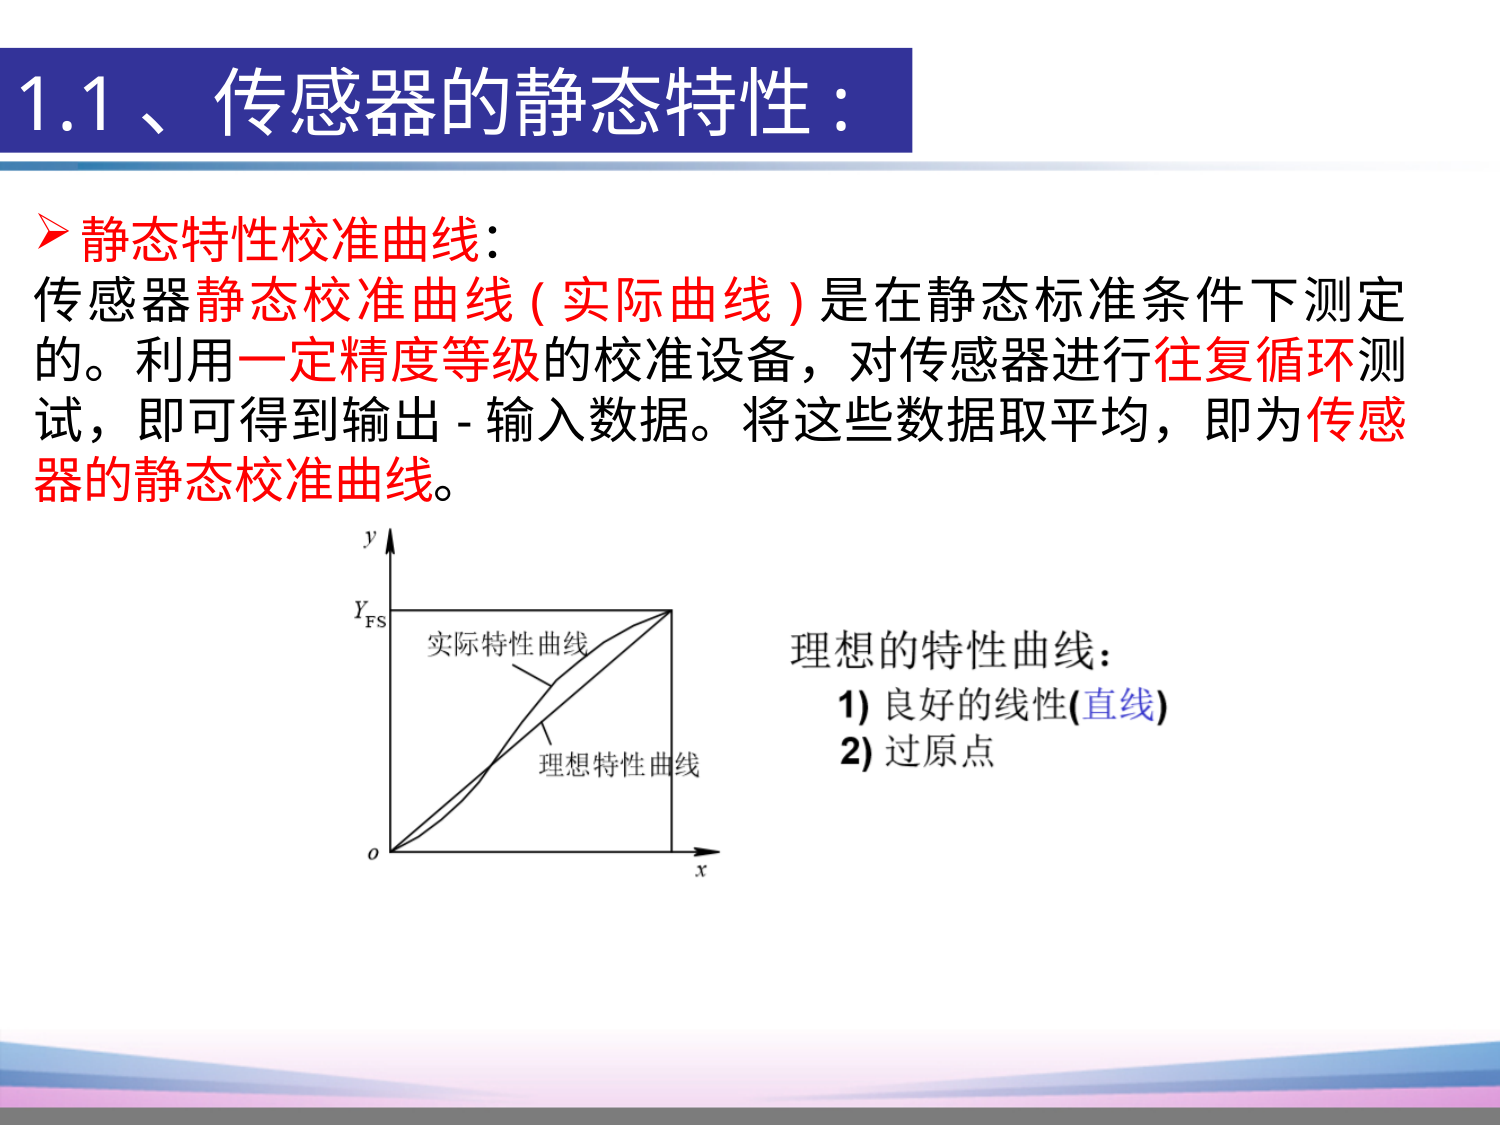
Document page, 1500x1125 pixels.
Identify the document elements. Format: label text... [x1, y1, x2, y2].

picture [0, 0, 1500, 1125]
text_box 静态特性校准曲线： 传感器静态校准曲线(实际曲线)是在静态标准条件下测定的。利用一定精度等级的校准设备，对传感器进行往复循环测试，即可得到输出-输入数据。将这些数据取平均，即为传感器的静态校准曲线。 [19, 200, 1422, 516]
text_box 1.1、传感器的静态特性: [0, 47, 913, 153]
